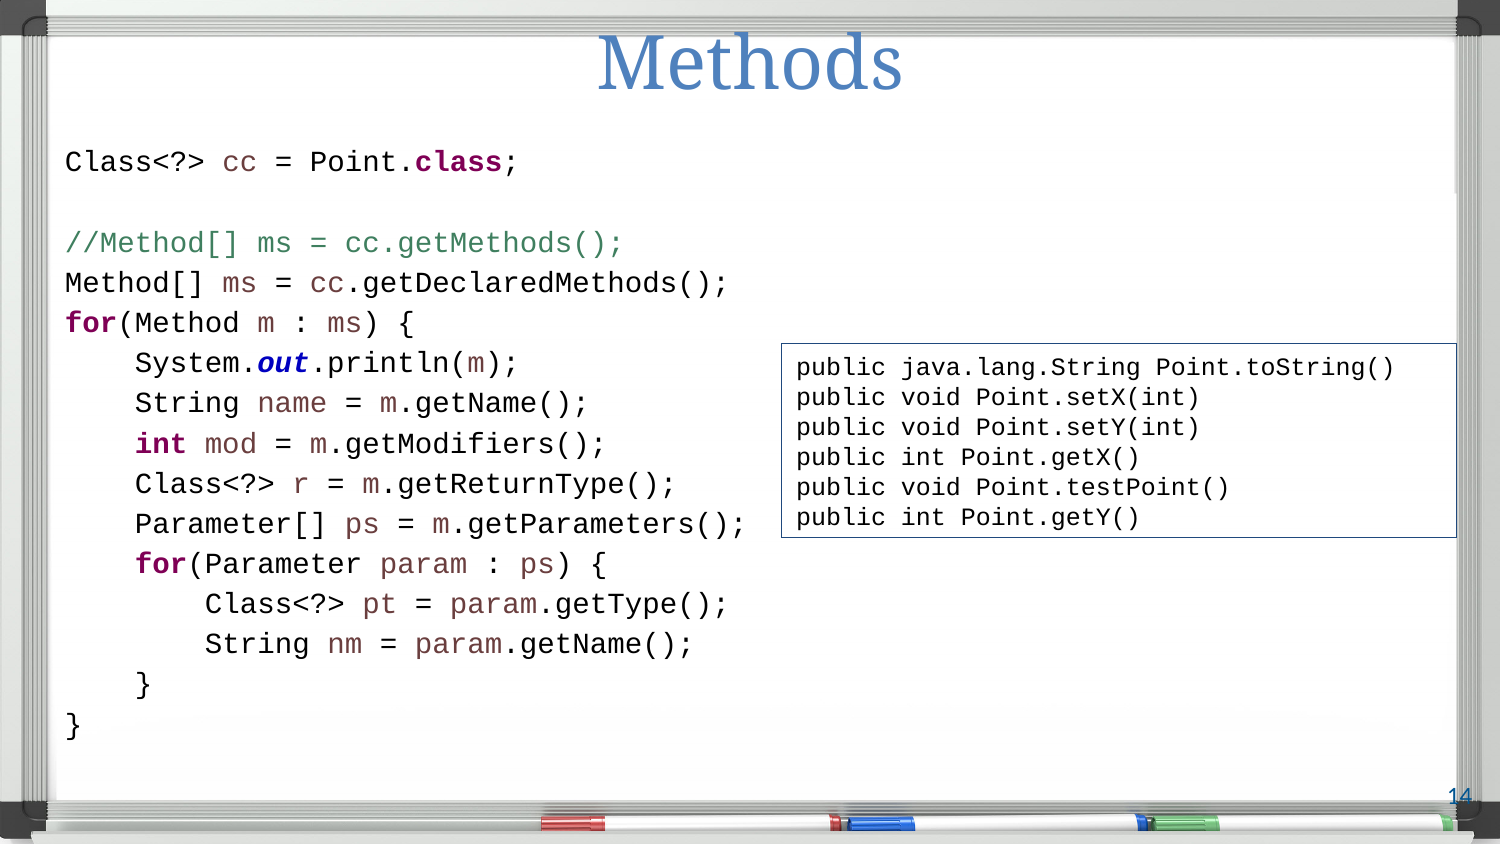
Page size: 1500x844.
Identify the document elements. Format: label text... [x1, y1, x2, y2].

picture [0, 0, 1500, 844]
slide_number 14 [1387, 771, 1488, 817]
text_box public java.lang.String Point.toString() public void Point.setX(int) public void Point.setY(int) public int Point.getX() public void Point.testPoint() public int Point.getY() [781, 343, 1457, 538]
text_box Class<?> cc = Point.class; //Method[] ms = cc.getMethods(); Method[] ms = cc.getDeclaredMethods(); for(Method m : ms) { System.out.println(m); String name = m.getName(); int mod = m.getModifiers(); Class<?> r = m.getReturnType(); Parameter[] ps = m.getParameters(); for(Parameter param : ps) { Class<?> pt = param.getType(); String nm = param.getName(); } } [50, 130, 850, 748]
title Methods [12, 9, 1488, 110]
